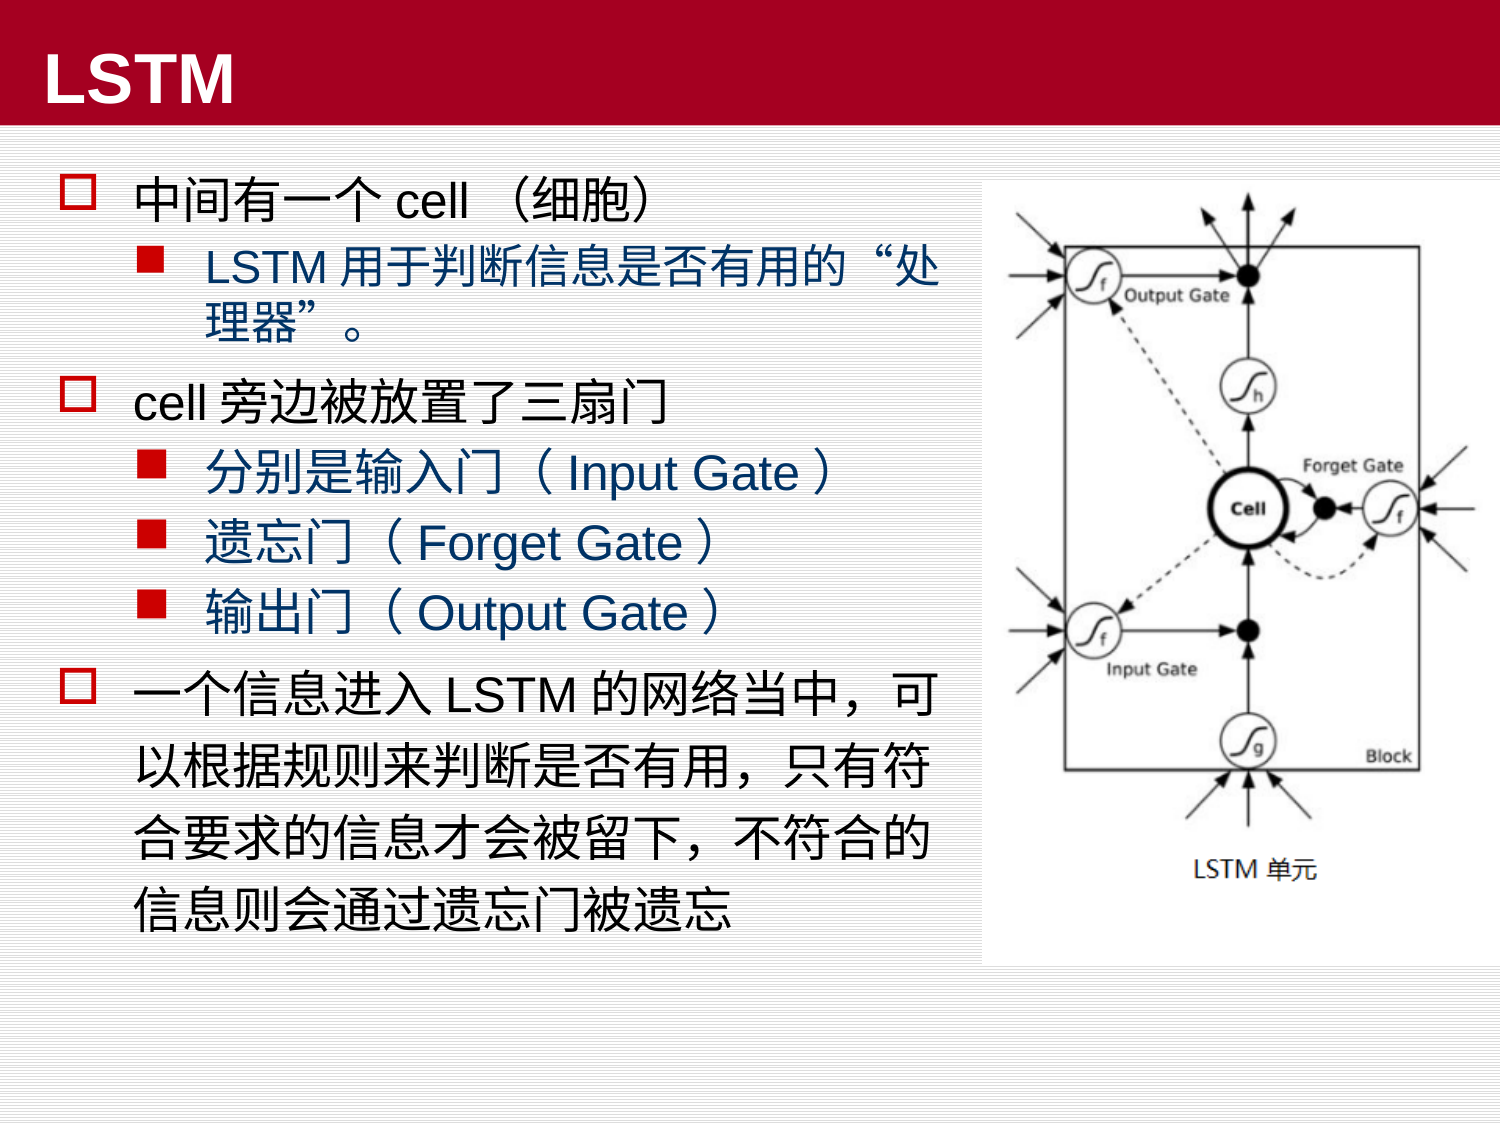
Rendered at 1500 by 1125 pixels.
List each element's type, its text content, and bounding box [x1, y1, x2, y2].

picture [982, 182, 1500, 966]
list 中间有一个cell（细胞） LSTM用于判断信息是否有用的“处理器”。 cell旁边被放置了三扇门 分别是输入门（Input Gate） 遗忘门（Forget Gate） 输出门（Output Gate） 一个信息进入LSTM的网络当中，可以根据规则来判断是否有用，只有符合要求的信息才会被留下，不符合的信息则会通过遗忘门被遗忘 [40, 148, 984, 1036]
title LSTM [0, 0, 1500, 126]
